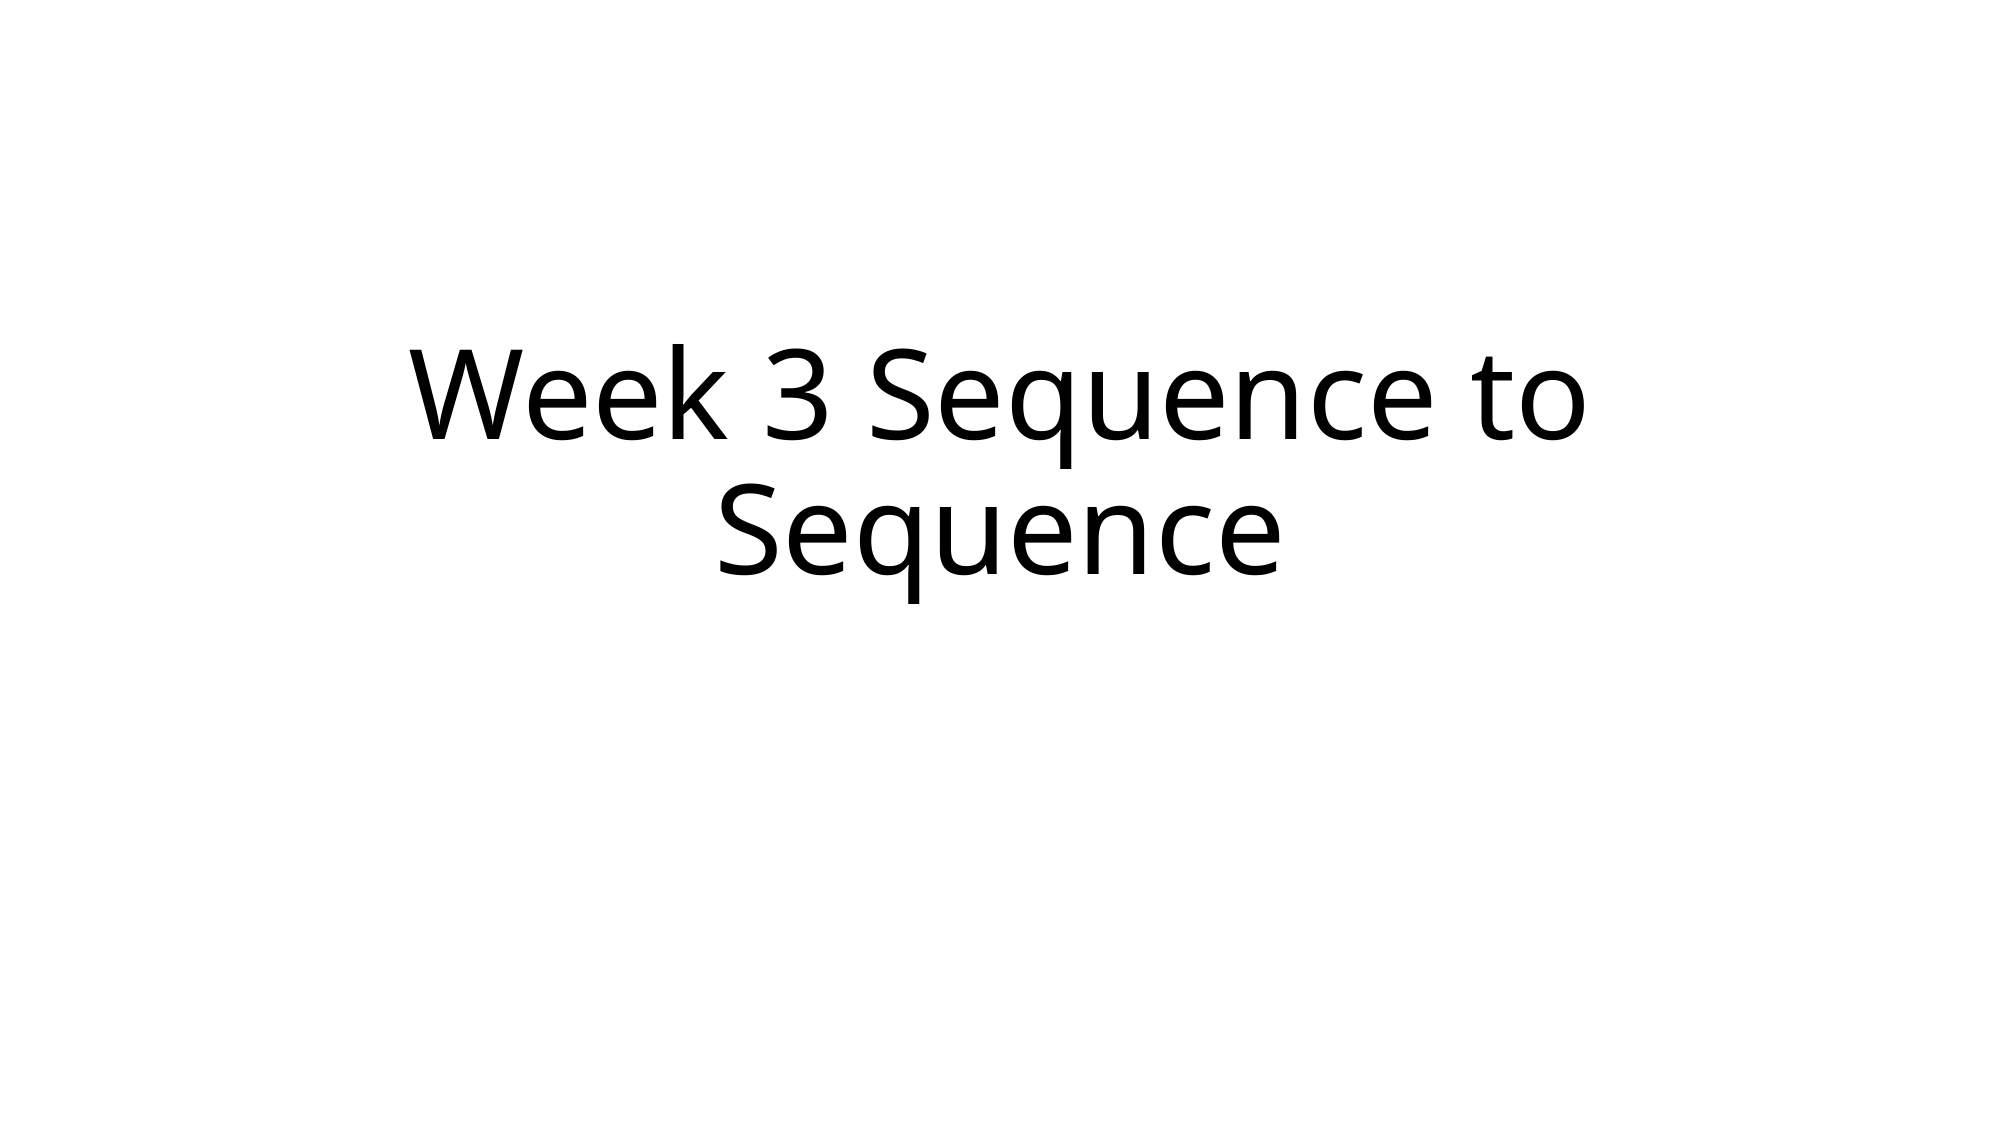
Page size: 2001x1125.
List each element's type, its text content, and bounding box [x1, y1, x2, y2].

title Week 3 Sequence to Sequence [249, 217, 1750, 609]
